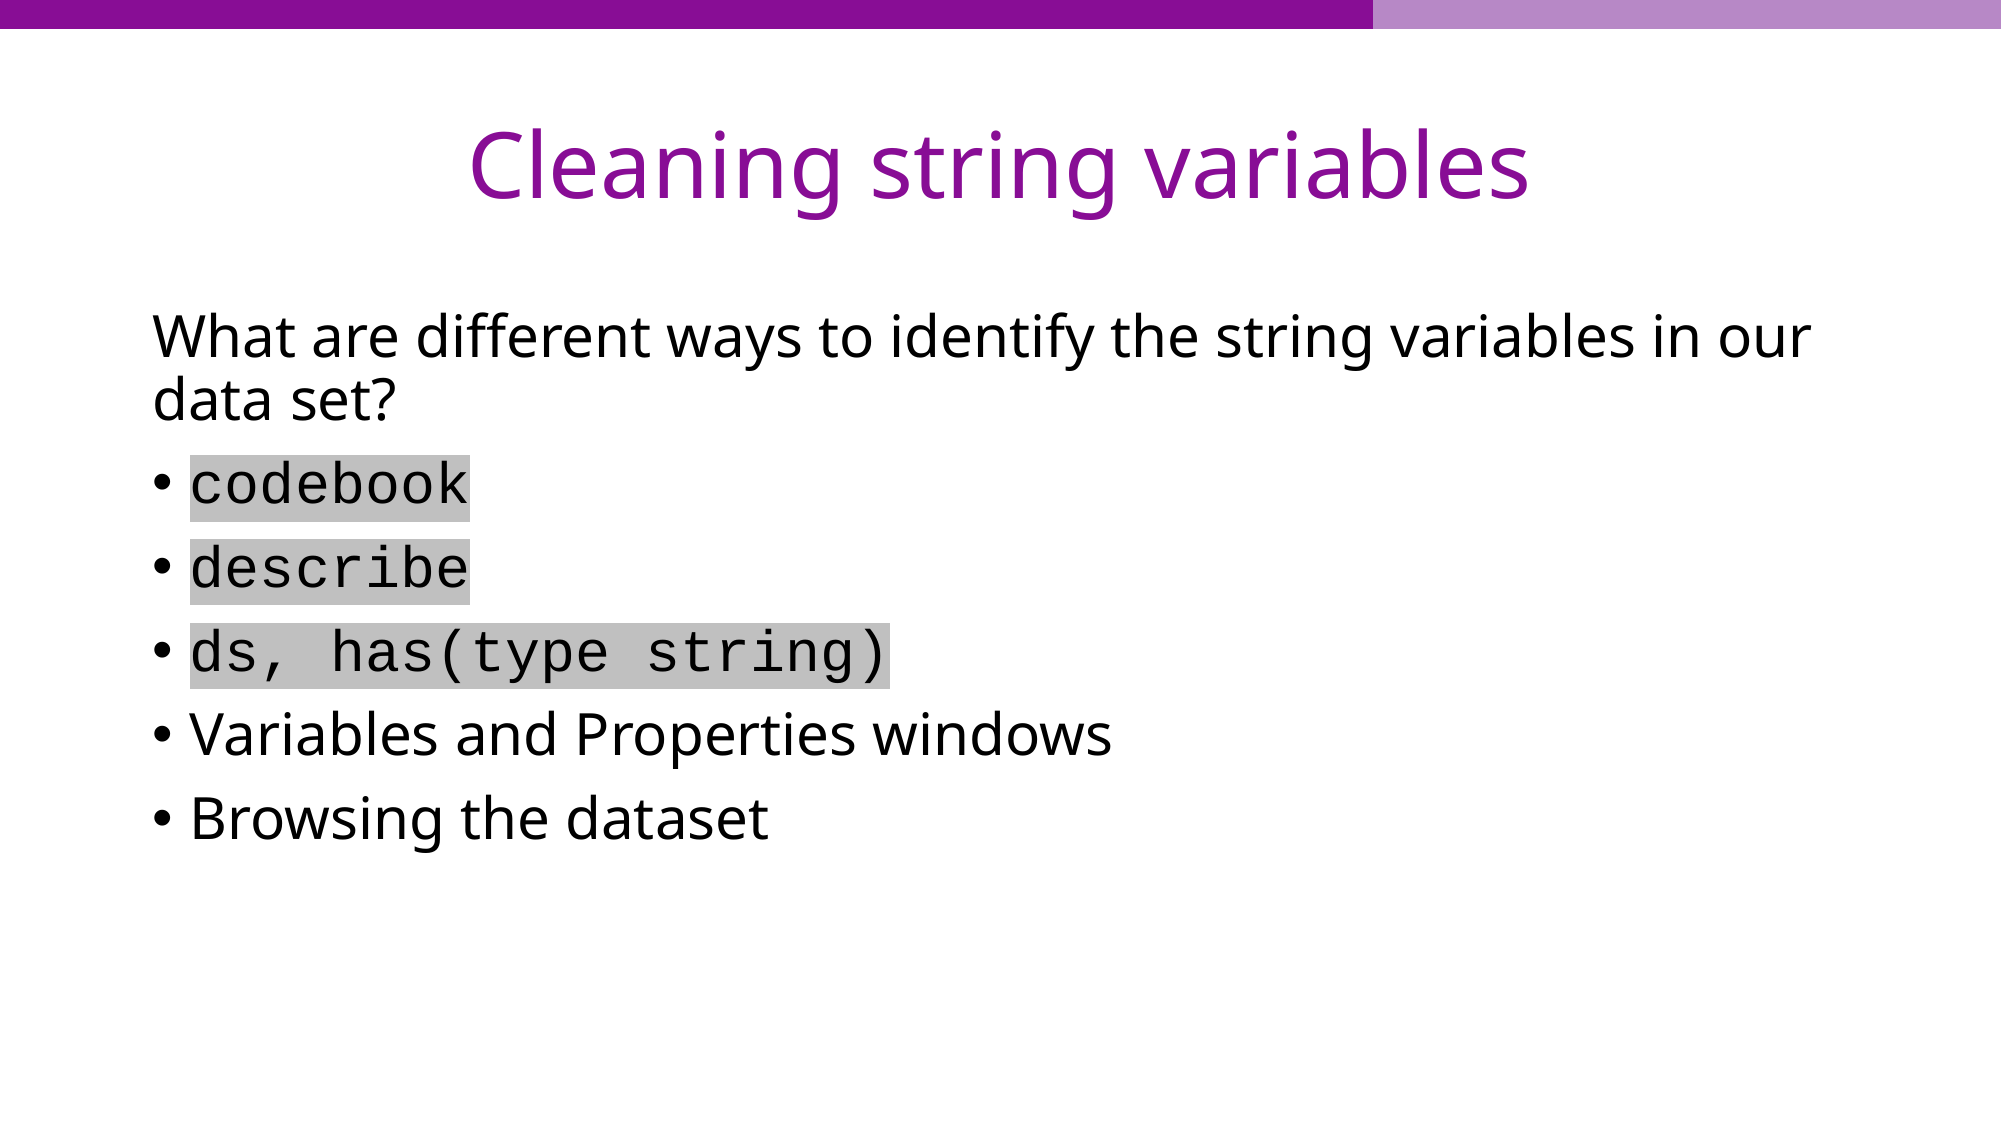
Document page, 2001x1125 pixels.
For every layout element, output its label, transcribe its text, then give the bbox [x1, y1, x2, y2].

title Cleaning string variables [137, 59, 1863, 278]
list What are different ways to identify the string variables in our data set? codebook describe ds, has(type string) Variables and Properties windows Browsing the dataset [137, 299, 1863, 1014]
